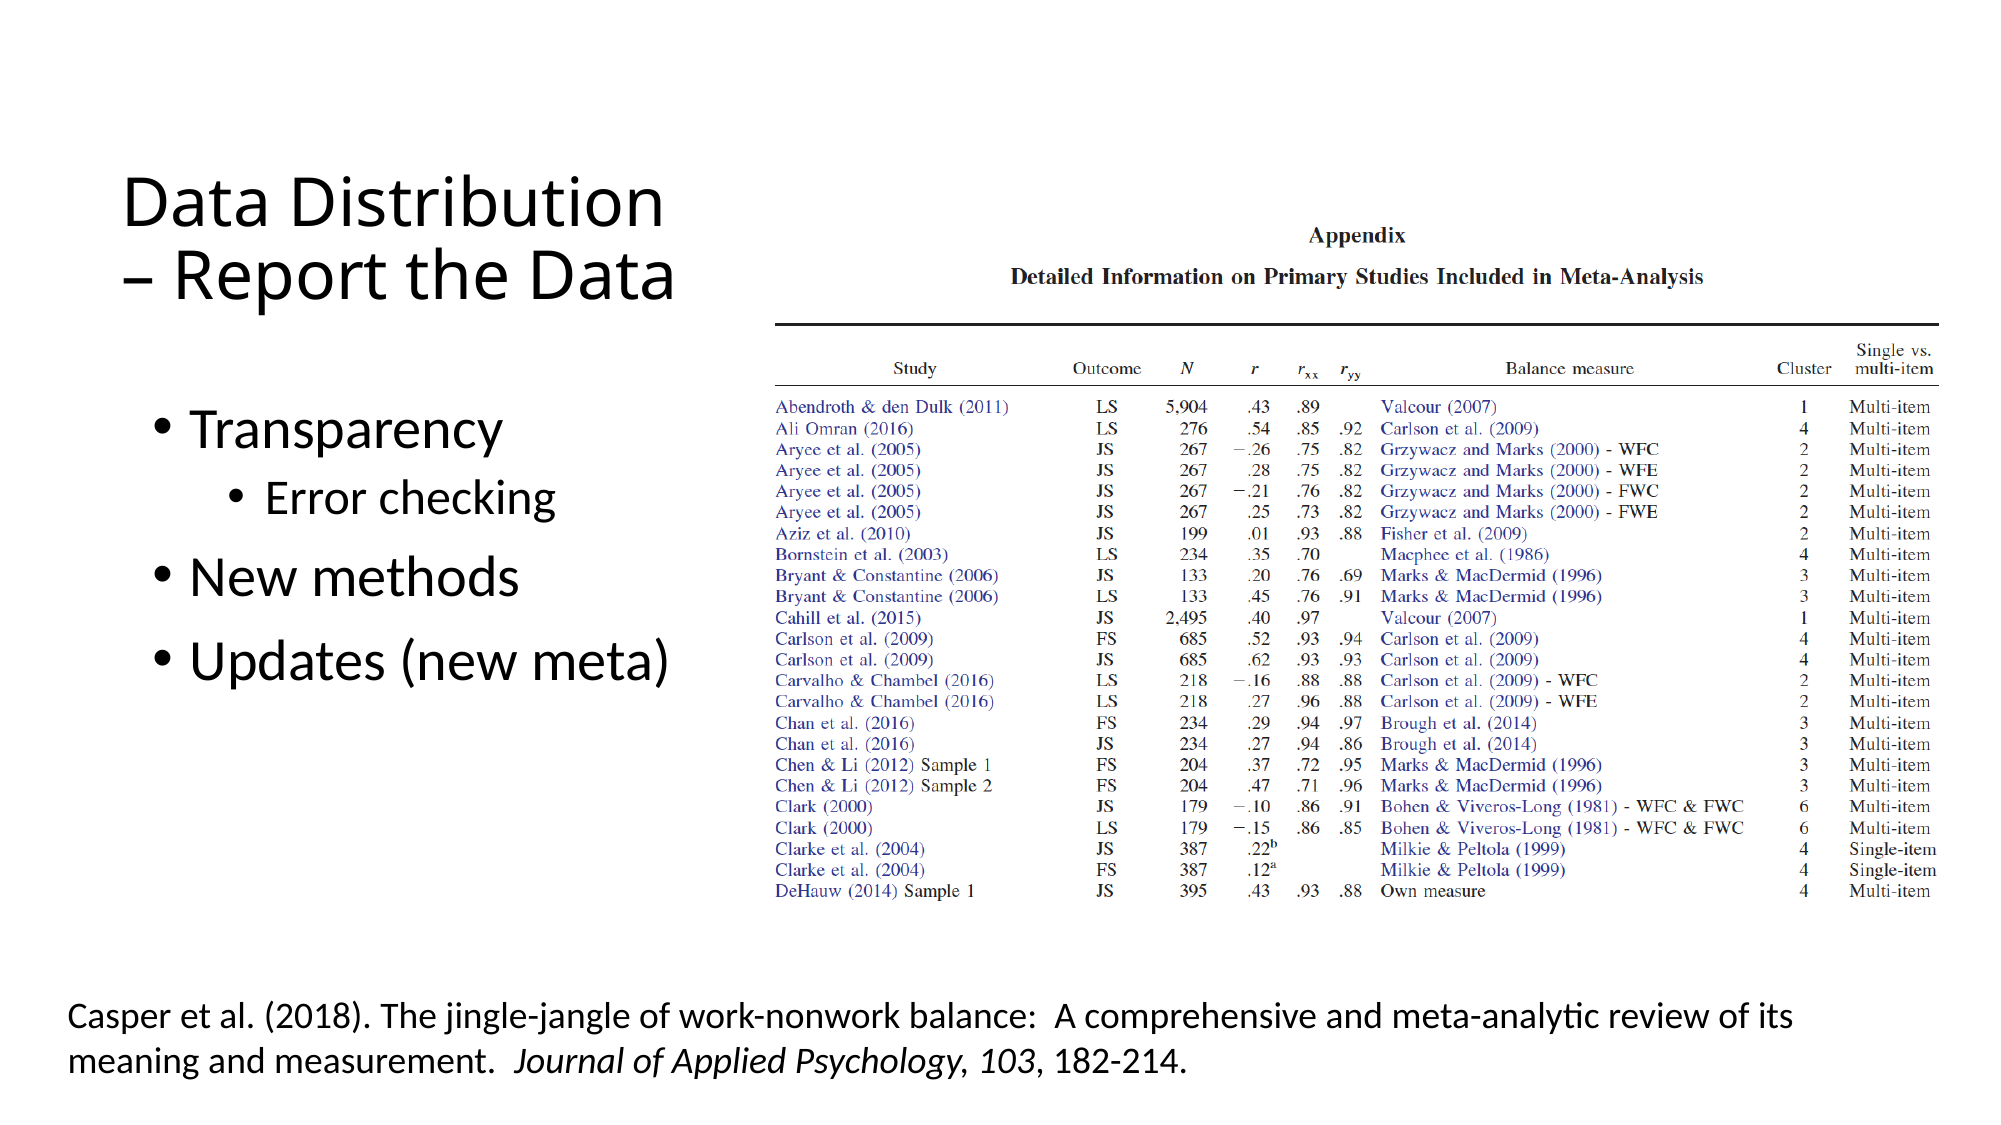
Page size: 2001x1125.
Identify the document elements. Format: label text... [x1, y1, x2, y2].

list Transparency Error checking New methods Updates (new meta) [137, 299, 736, 983]
picture [736, 142, 2000, 983]
text_box Casper et al. (2018). The jingle-jangle of work-nonwork balance: A comprehensive and meta-analytic review of its meaning and measurement. Journal of Applied Psychology, 103, 182-214. [52, 983, 1948, 1089]
title Data Distribution – Report the Data [106, 103, 706, 379]
